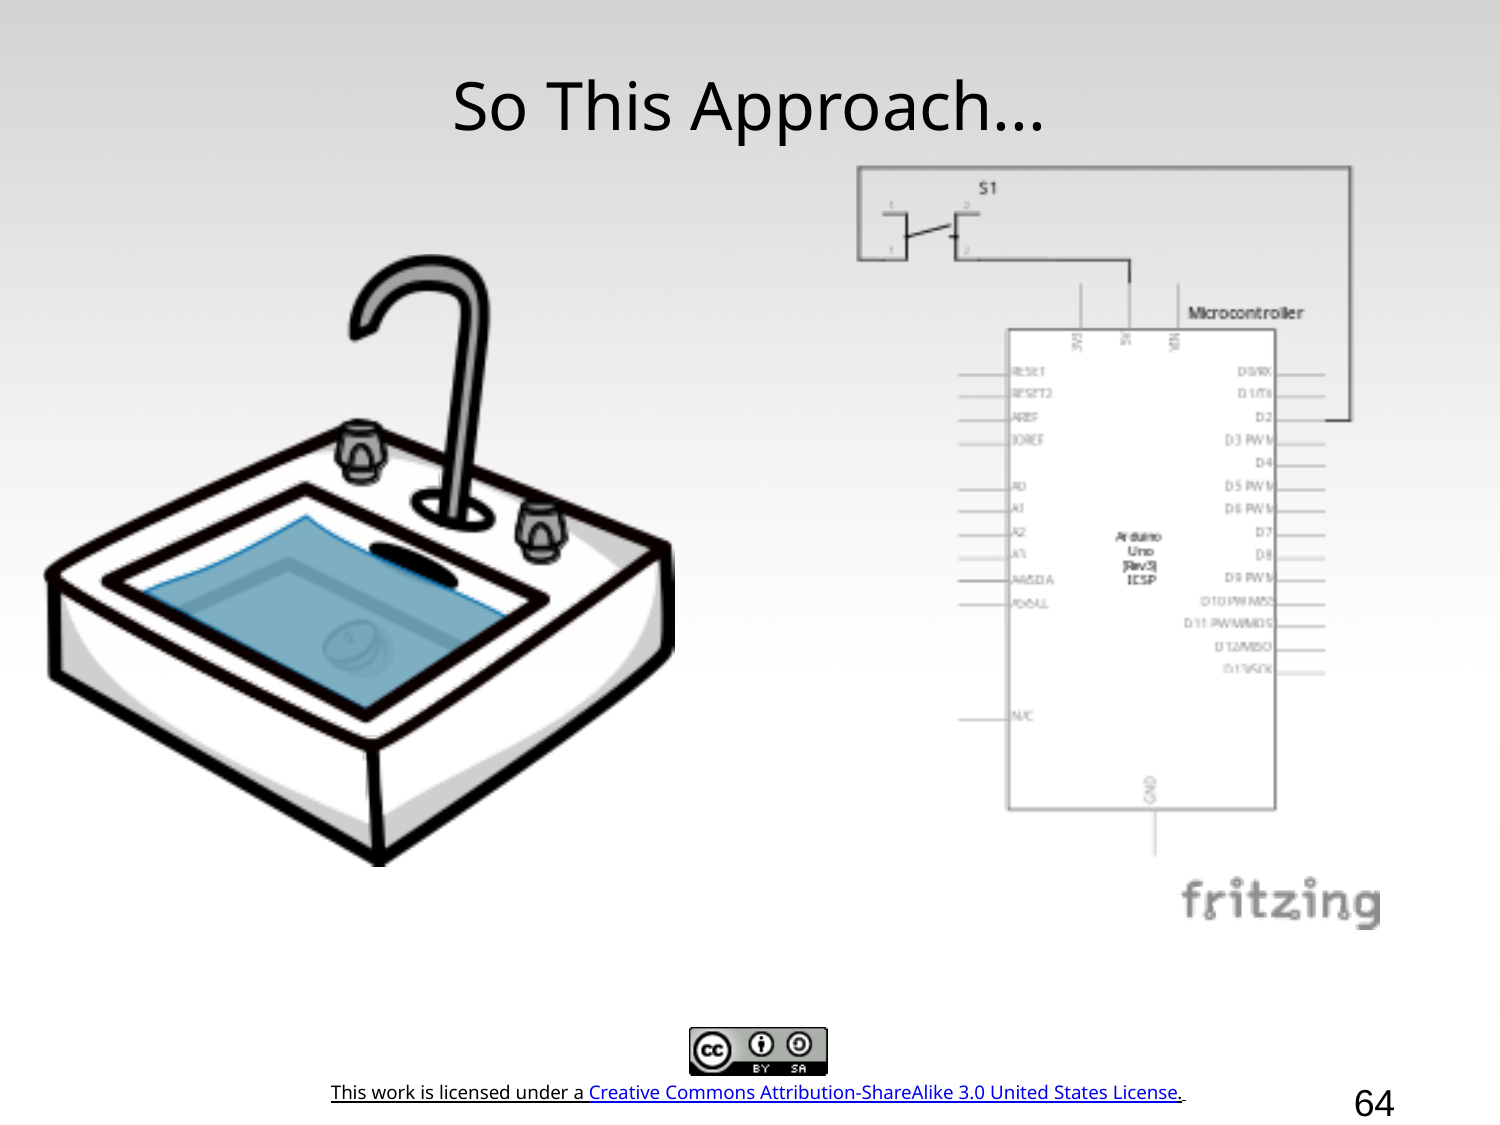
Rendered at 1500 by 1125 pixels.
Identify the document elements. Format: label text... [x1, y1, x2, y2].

picture [0, 0, 1500, 1125]
title So This Approach... [112, 49, 1388, 238]
